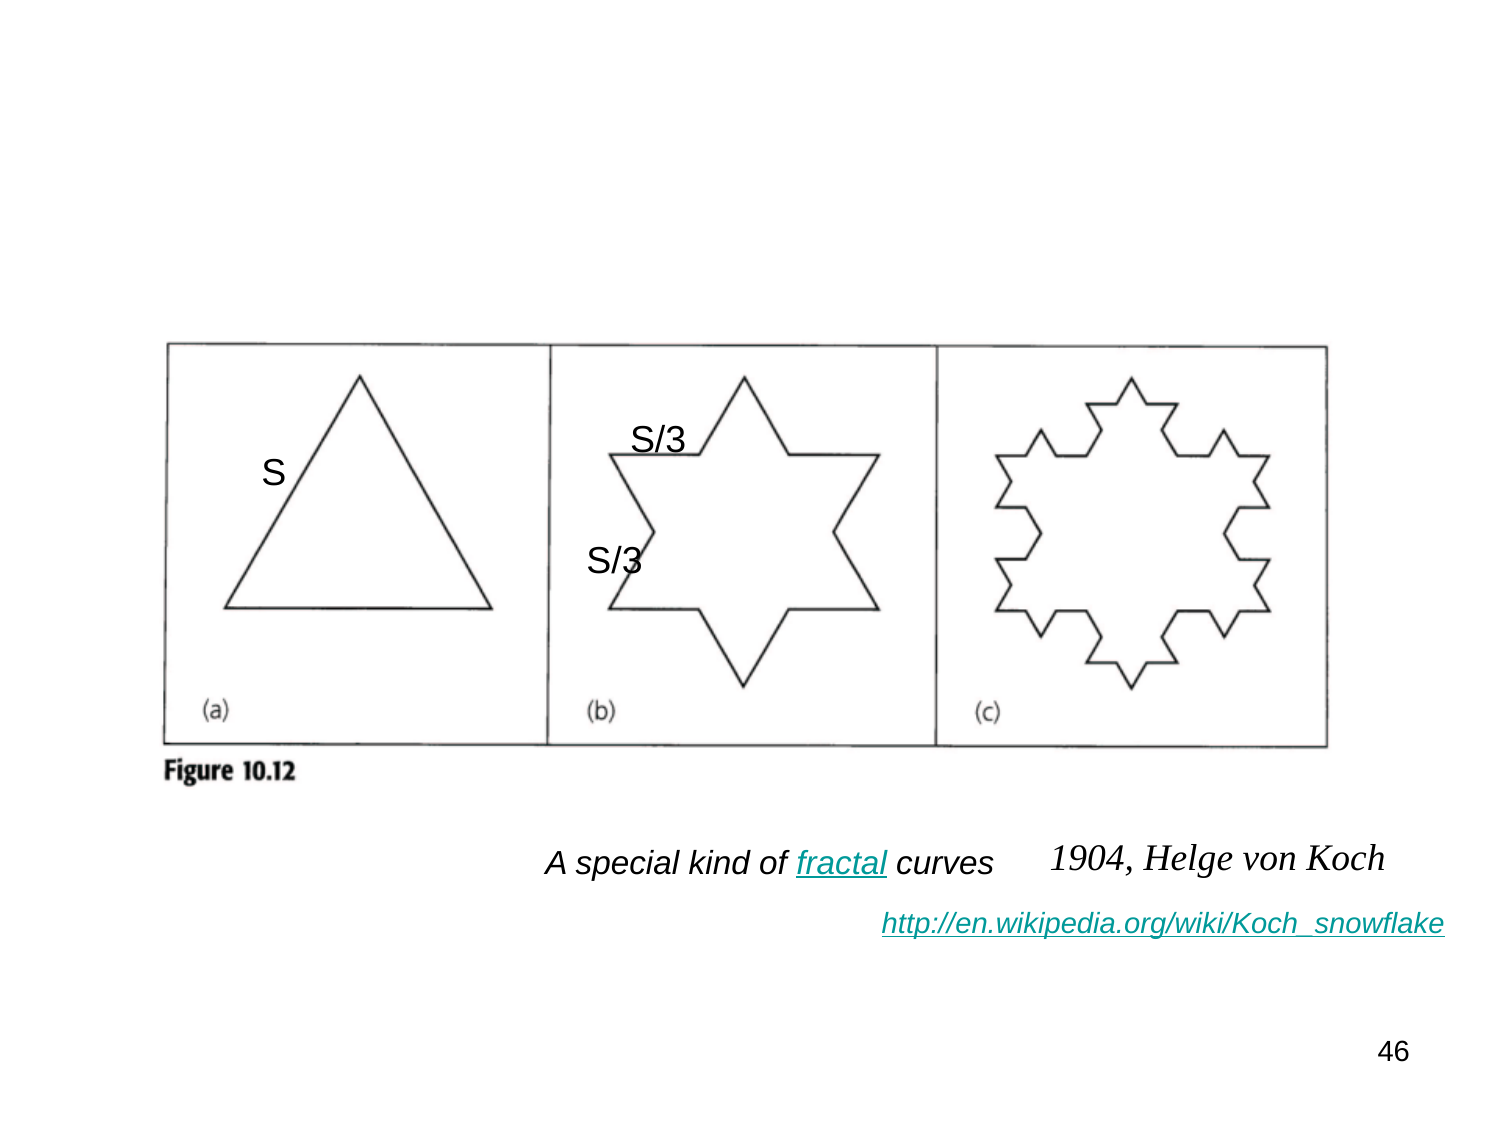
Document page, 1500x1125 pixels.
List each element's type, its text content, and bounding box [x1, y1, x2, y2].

text_box A special kind of fractal curves [530, 833, 1010, 889]
text_box 1904, Helge von Koch [1034, 825, 1401, 886]
text_box http://en.wikipedia.org/wiki/Koch_snowflake [866, 897, 1461, 948]
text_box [159, 337, 1333, 790]
slide_number 46 [1074, 1024, 1425, 1103]
